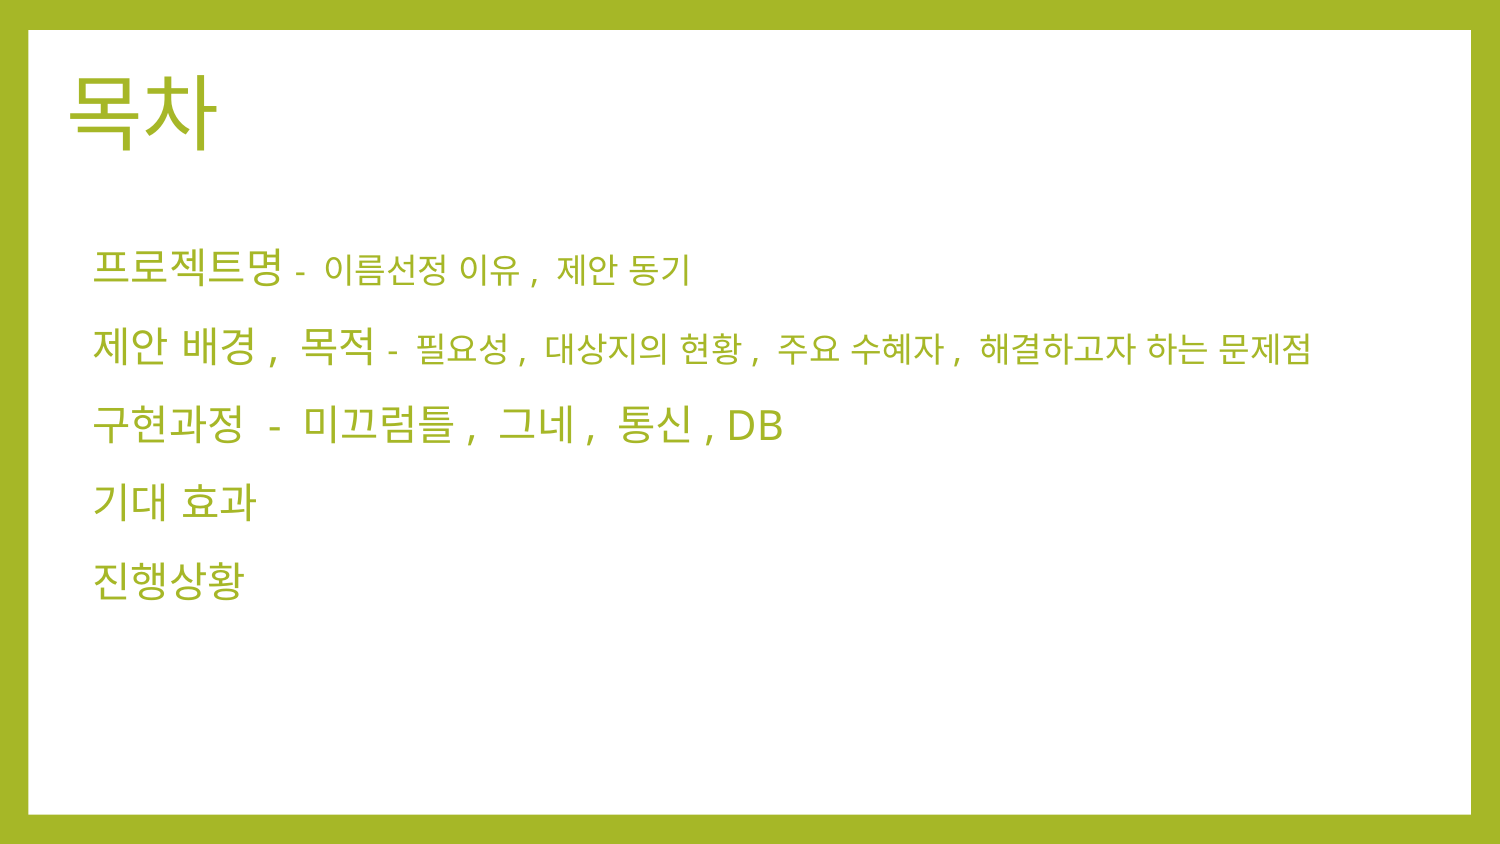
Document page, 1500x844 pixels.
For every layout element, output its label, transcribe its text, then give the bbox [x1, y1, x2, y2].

list 프로젝트명- 이름선정 이유, 제안 동기 제안 배경, 목적- 필요성, 대상지의 현황, 주요 수혜자, 해결하고자 하는 문제점 구현과정 - 미끄럼틀, 그네, 통신, DB 기대 효과 진행상황 [77, 232, 1351, 794]
title 목차 [51, 31, 1449, 126]
